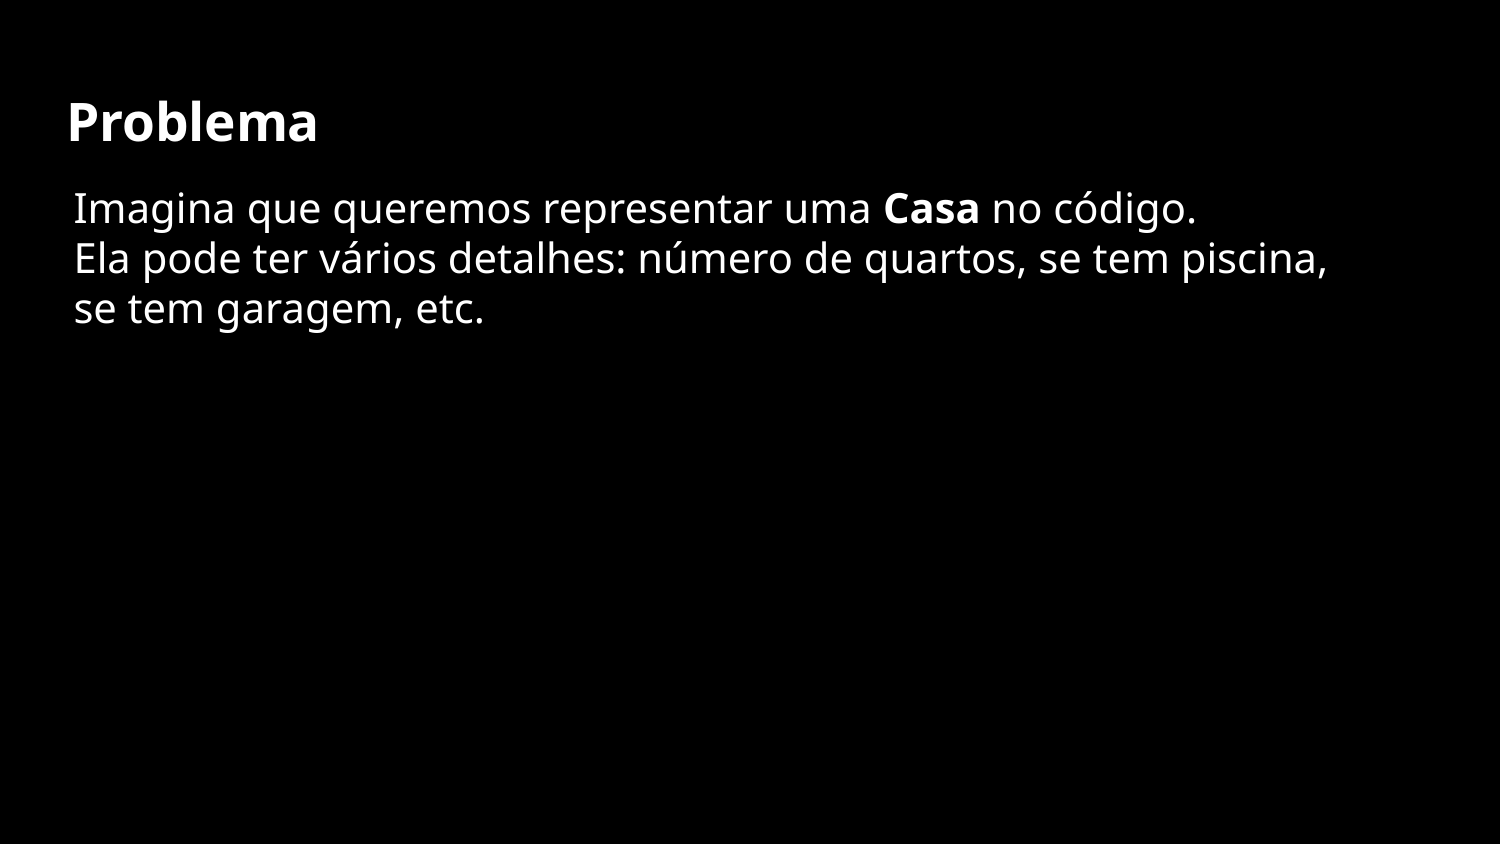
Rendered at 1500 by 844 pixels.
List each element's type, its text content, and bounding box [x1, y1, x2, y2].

text_box Imagina que queremos representar uma Casa no código. Ela pode ter vários detalhes: número de quartos, se tem piscina, se tem garagem, etc. [58, 166, 1398, 347]
title Problema [51, 72, 1449, 167]
